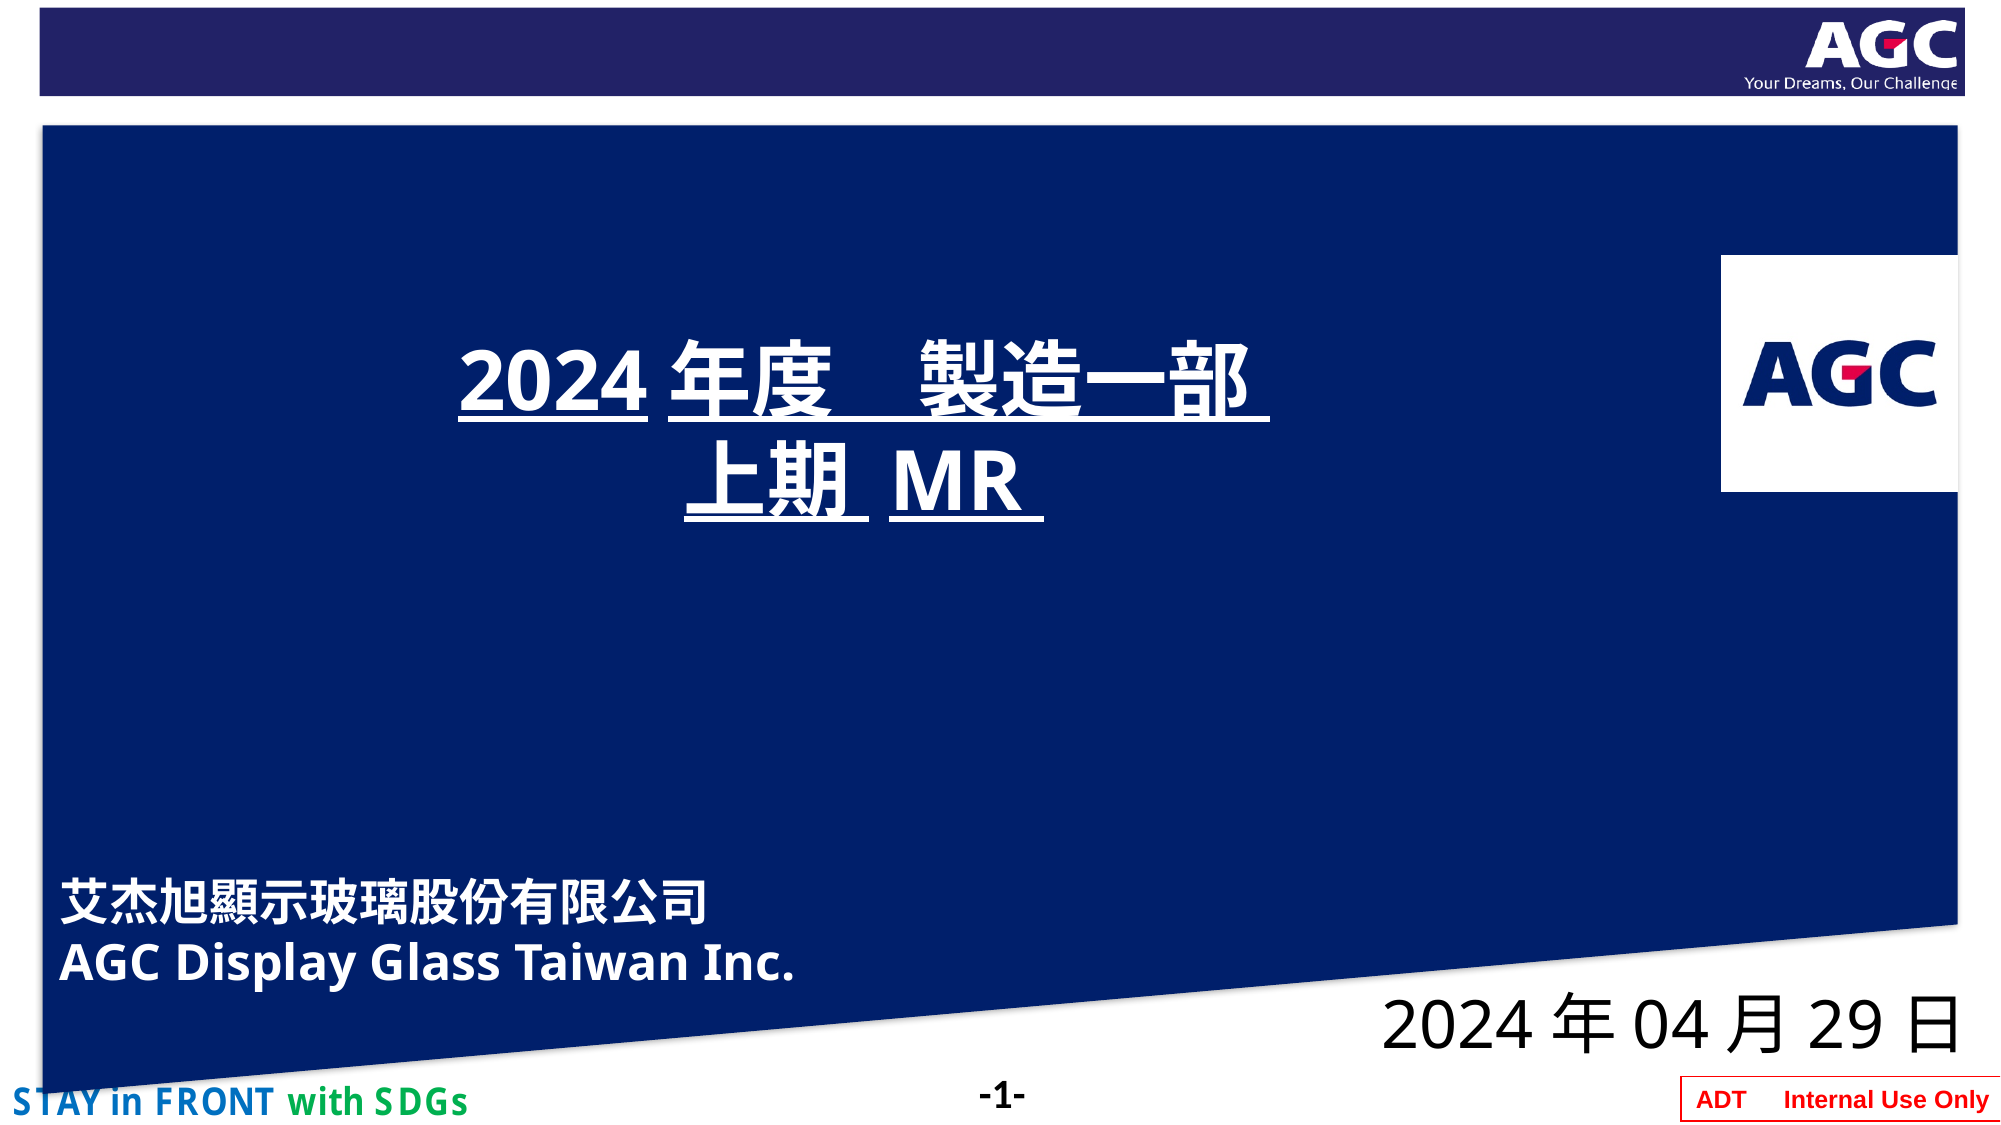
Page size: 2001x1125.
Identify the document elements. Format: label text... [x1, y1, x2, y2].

text_box 艾杰旭顯示玻璃股份有限公司 AGC Display Glass Taiwan Inc. [45, 863, 1461, 998]
picture [1720, 255, 1958, 492]
text_box [41, 124, 1959, 1095]
title 2024年度 製造一部 上期 MR [338, 302, 1390, 551]
text_box 2024年04月29日 [1366, 974, 1982, 1070]
